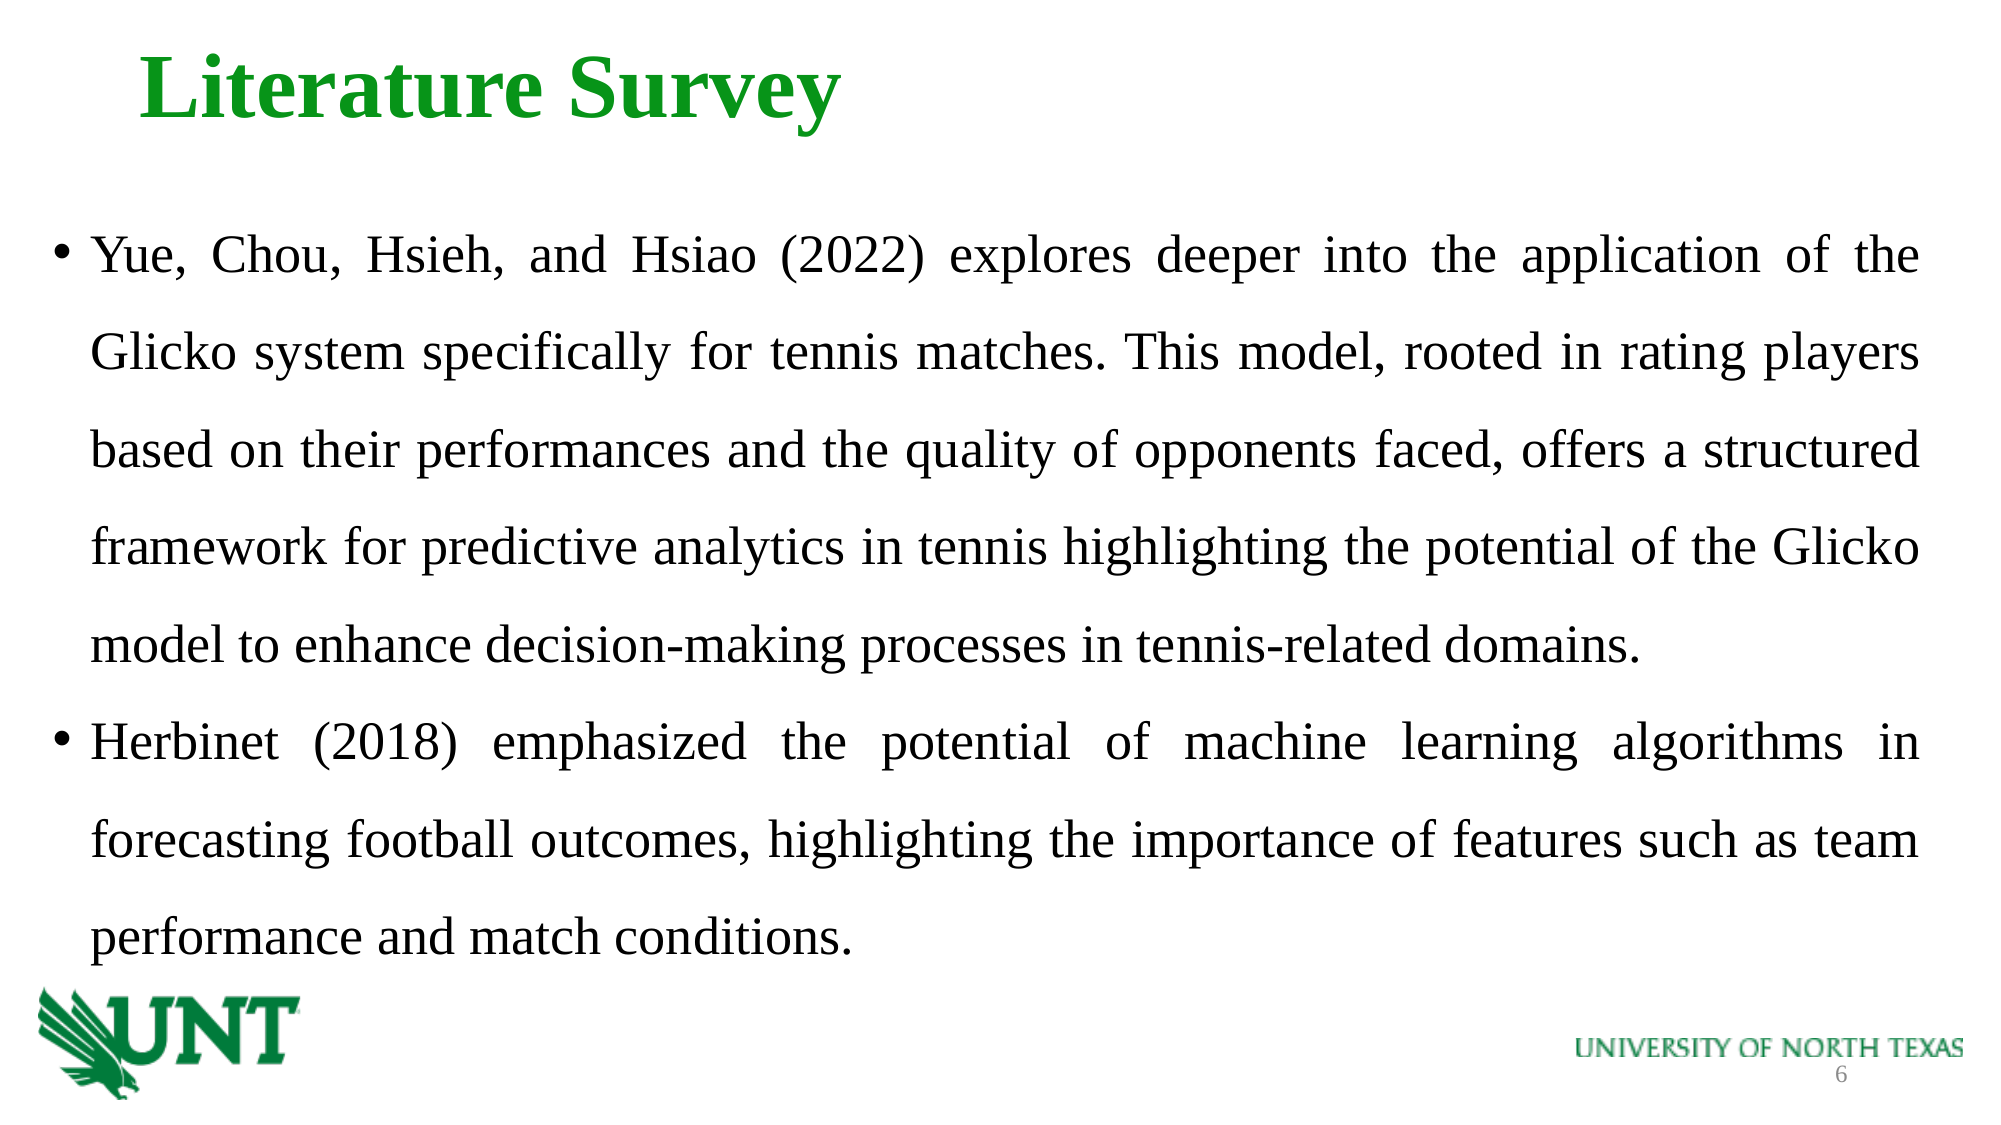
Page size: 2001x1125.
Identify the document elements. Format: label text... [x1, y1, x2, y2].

picture [37, 986, 301, 1100]
list Yue, Chou, Hsieh, and Hsiao (2022) explores deeper into the application of the Glicko system specifically for tennis matches. This model, rooted in rating players based on their performances and the quality of opponents faced, offers a structured framework for predictive analytics in tennis highlighting the potential of the Glicko model to enhance decision-making processes in tennis-related domains. Herbinet (2018) emphasized the potential of machine learning algorithms in forecasting football outcomes, highlighting the importance of features such as team performance and match conditions. [37, 178, 1938, 981]
picture [1575, 1038, 1963, 1057]
title Literature Survey [124, 25, 1876, 150]
slide_number 6 [1412, 1042, 1863, 1103]
